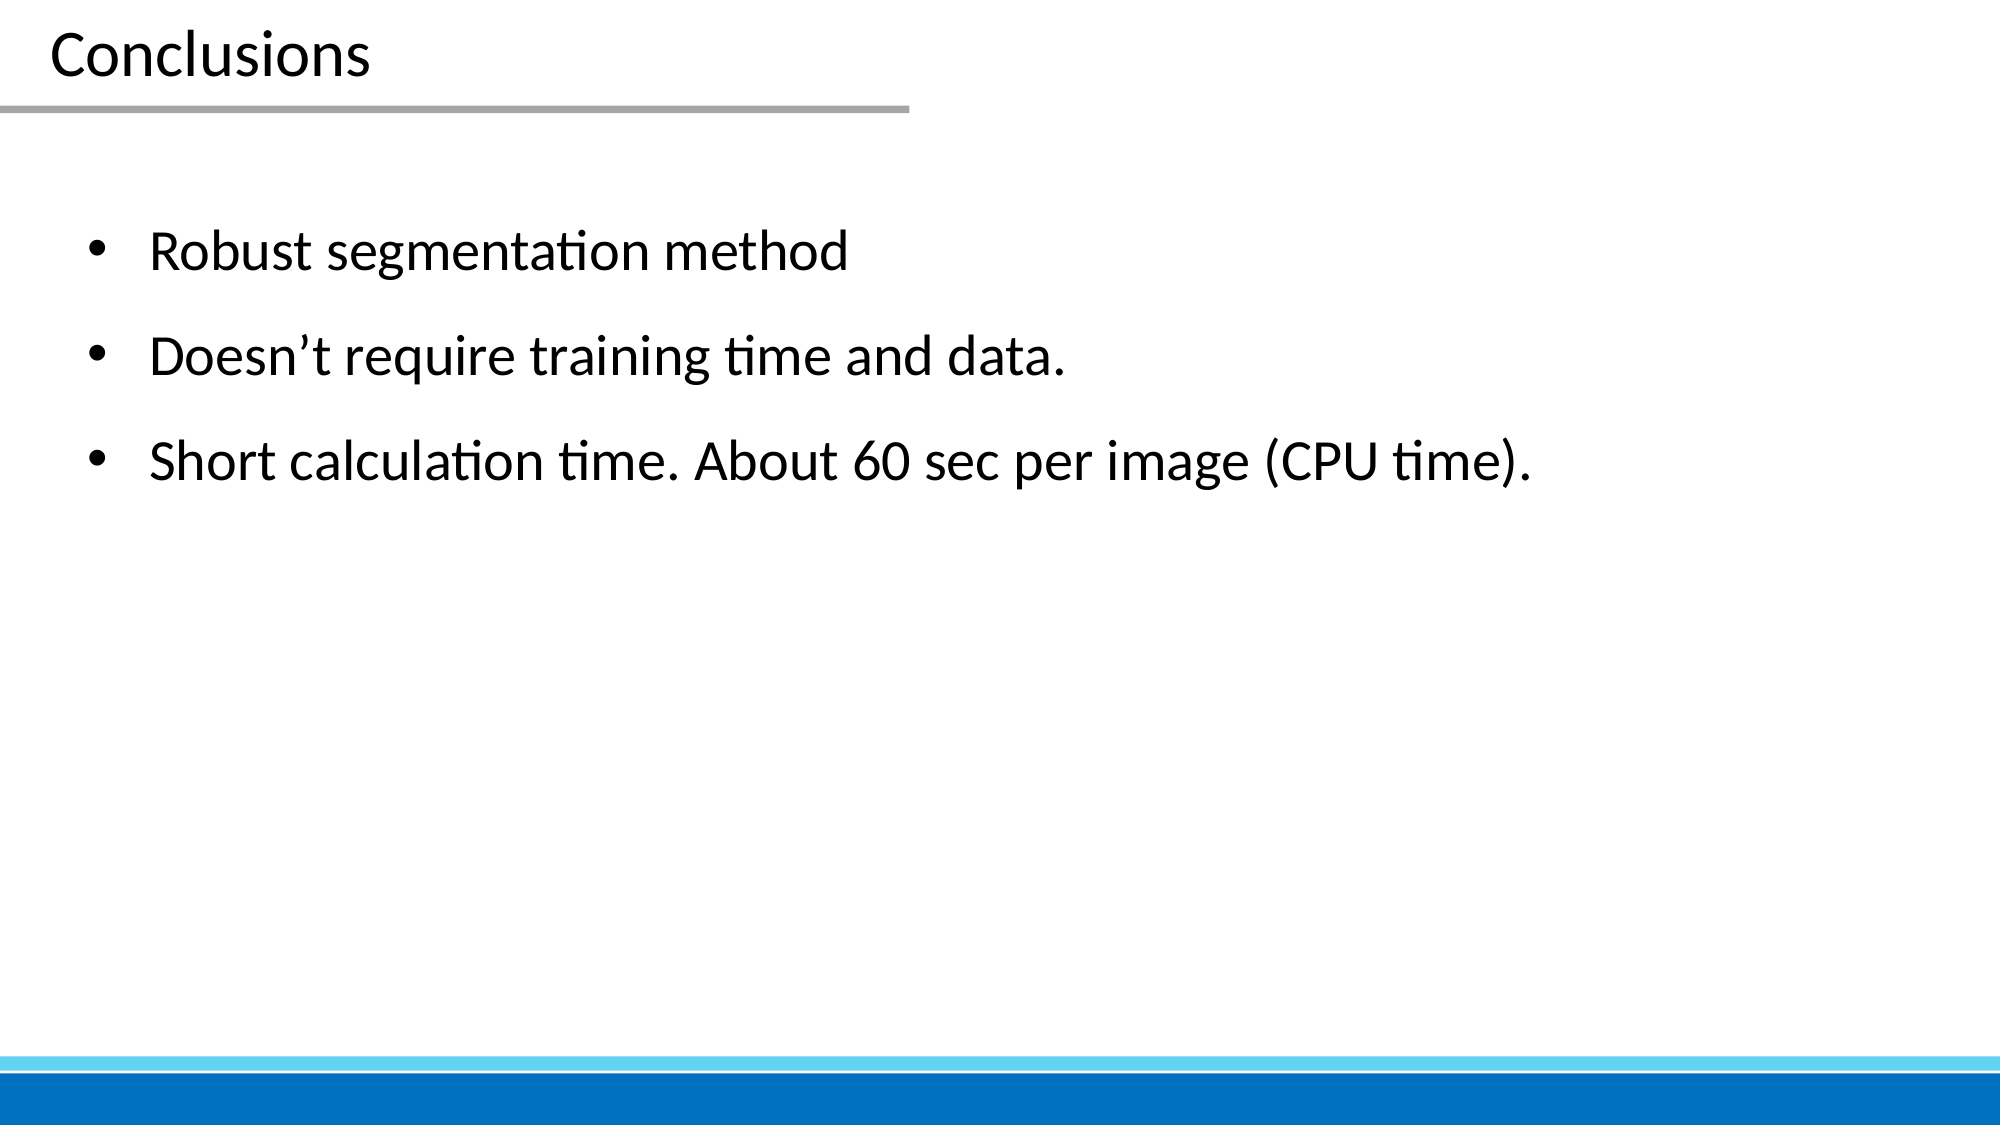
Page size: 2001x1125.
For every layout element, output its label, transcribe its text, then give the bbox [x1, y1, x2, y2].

text_box Conclusions [0, 2, 556, 97]
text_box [0, 105, 2000, 1125]
